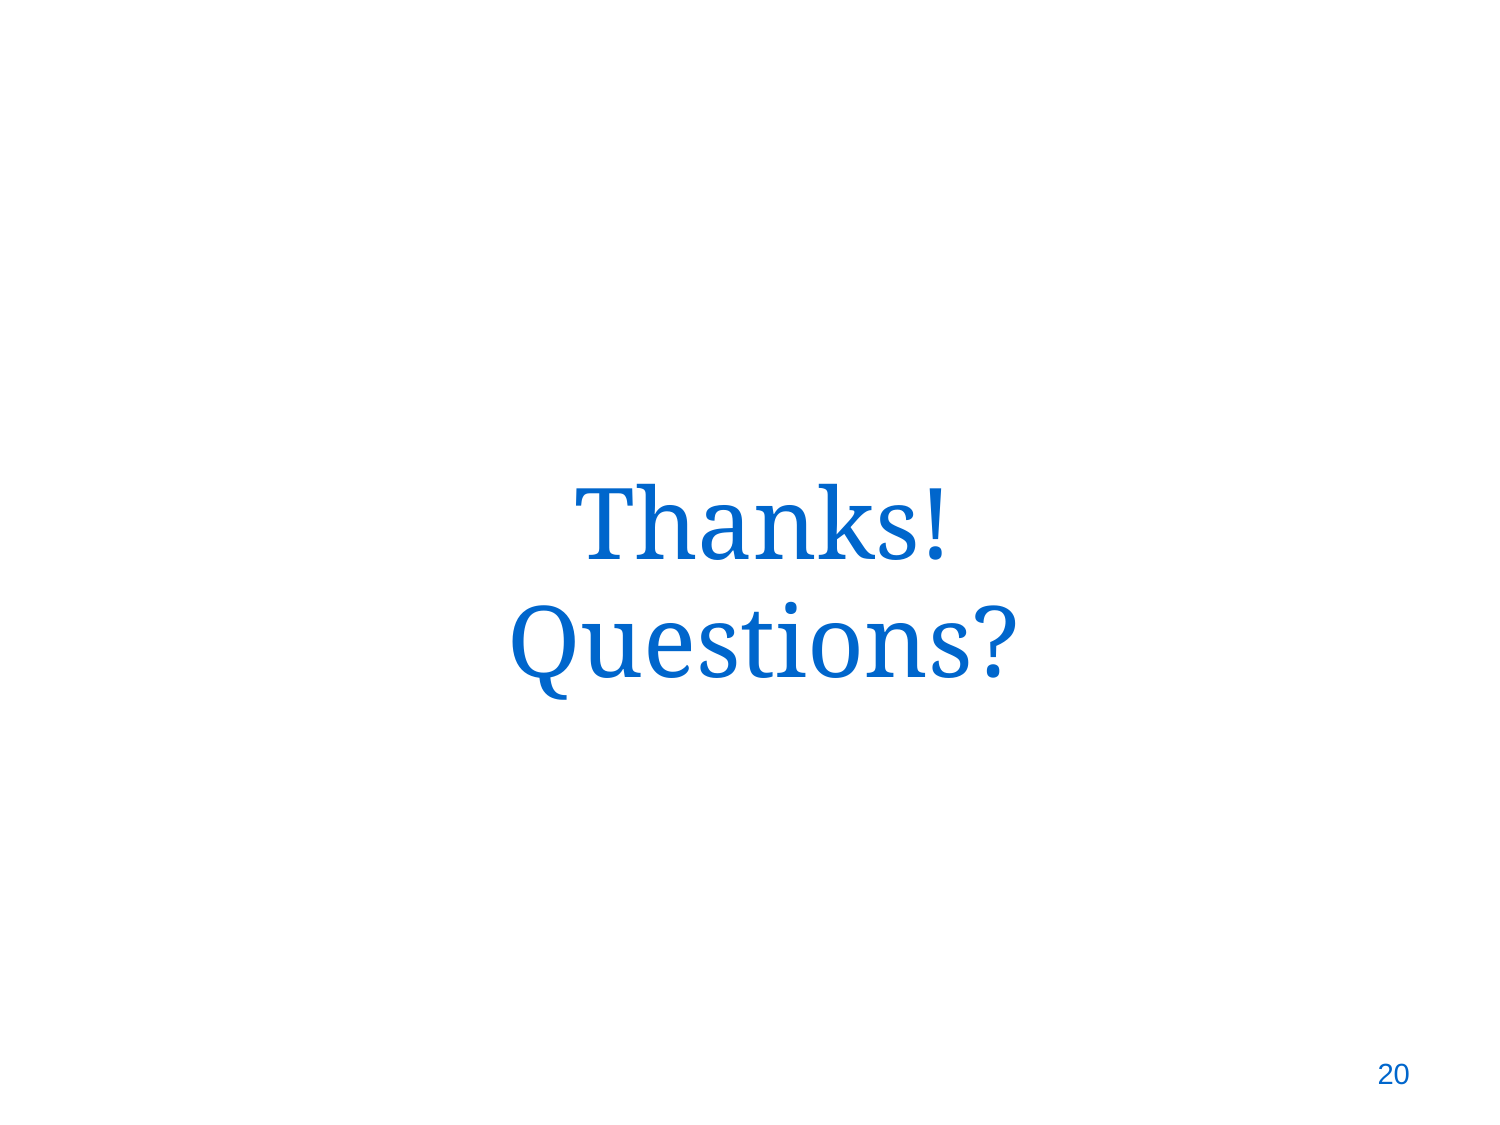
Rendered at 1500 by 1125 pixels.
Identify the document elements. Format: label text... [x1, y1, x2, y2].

title Thanks! Questions? [88, 451, 1439, 707]
slide_number 20 [1074, 1042, 1425, 1103]
